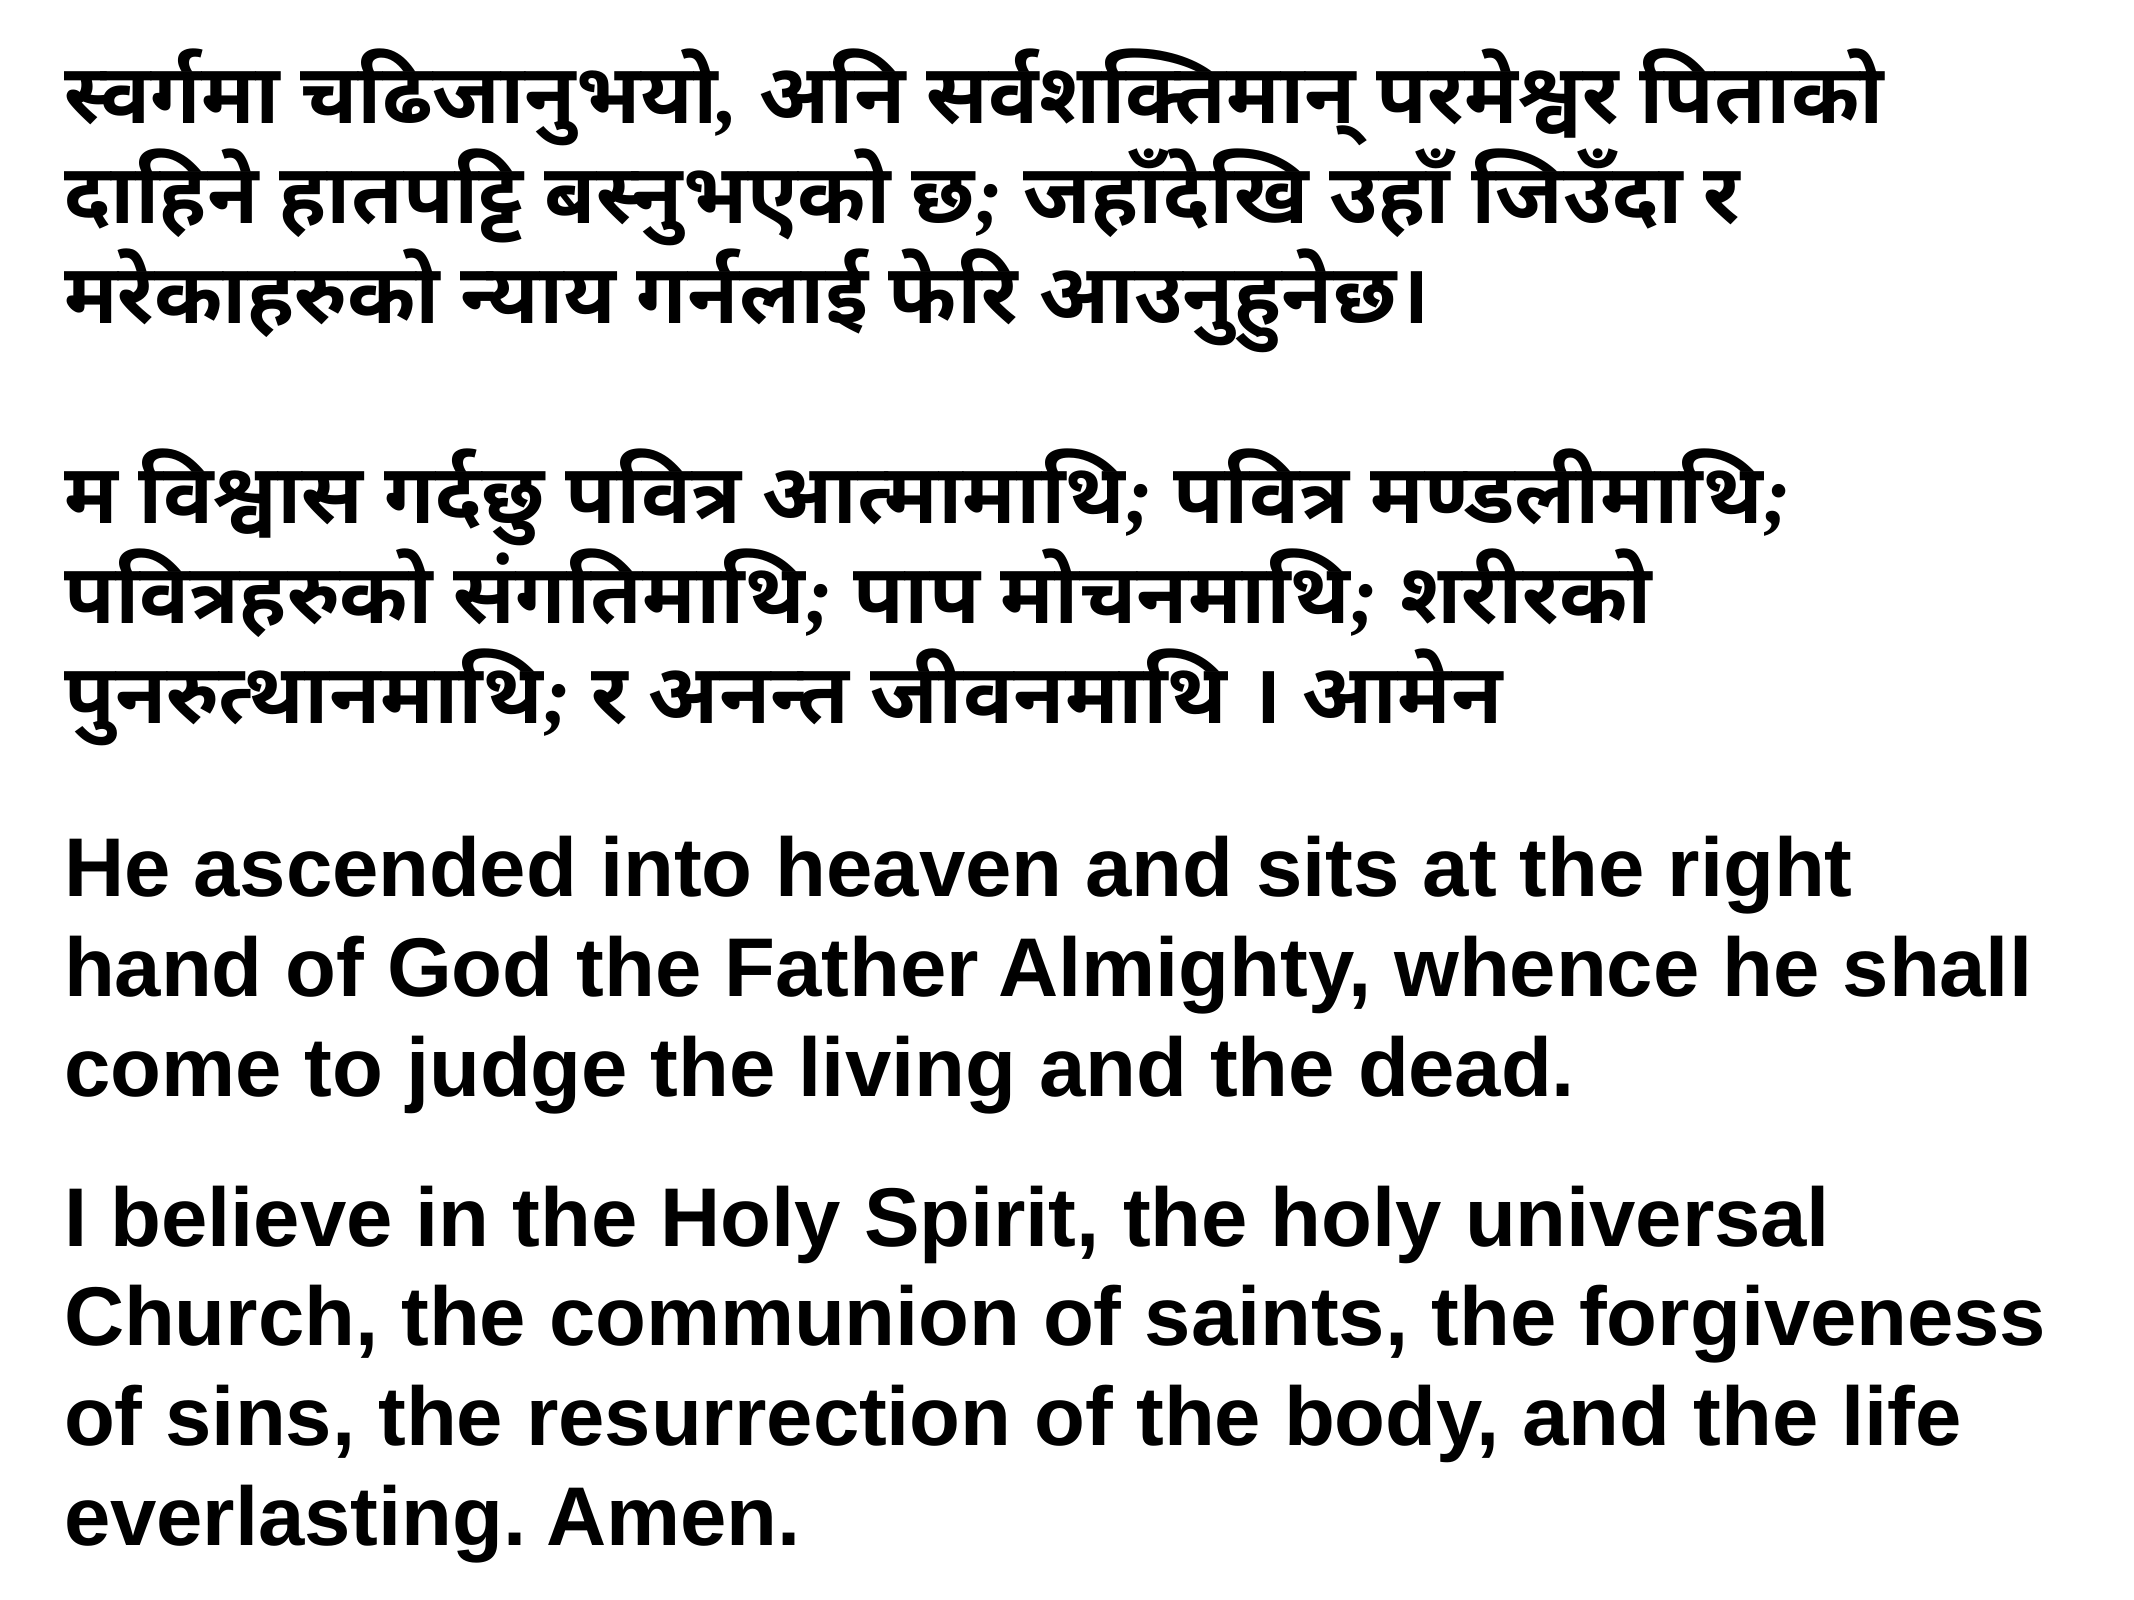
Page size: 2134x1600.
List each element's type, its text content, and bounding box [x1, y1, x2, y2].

text_box स्वर्गमा चढिजानुभयो, अनि सर्वशक्तिमान् परमेश्वर पिताको दाहिने हातपट्टि बस्नुभएको छ; जहाँदेखि उहाँ जिउँदा र मरेकाहरुको न्याय गर्नलाई फेरि आउनुहुनेछ। म विश्वास गर्दछु पवित्र आत्मामाथि; पवित्र मण्डलीमाथि; पवित्रहरुको संगतिमाथि; पाप मोचनमाथि; शरीरको पुनरुत्थानमाथि; र अनन्त जीवनमाथि । आमेन He ascended into heaven and sits at the right hand of God the Father Almighty, whence he shall come to judge the living and the dead. I believe in the Holy Spirit, the holy universal Church, the communion of saints, the forgiveness of sins, the resurrection of the body, and the life everlasting. Amen. [55, 32, 2078, 1571]
